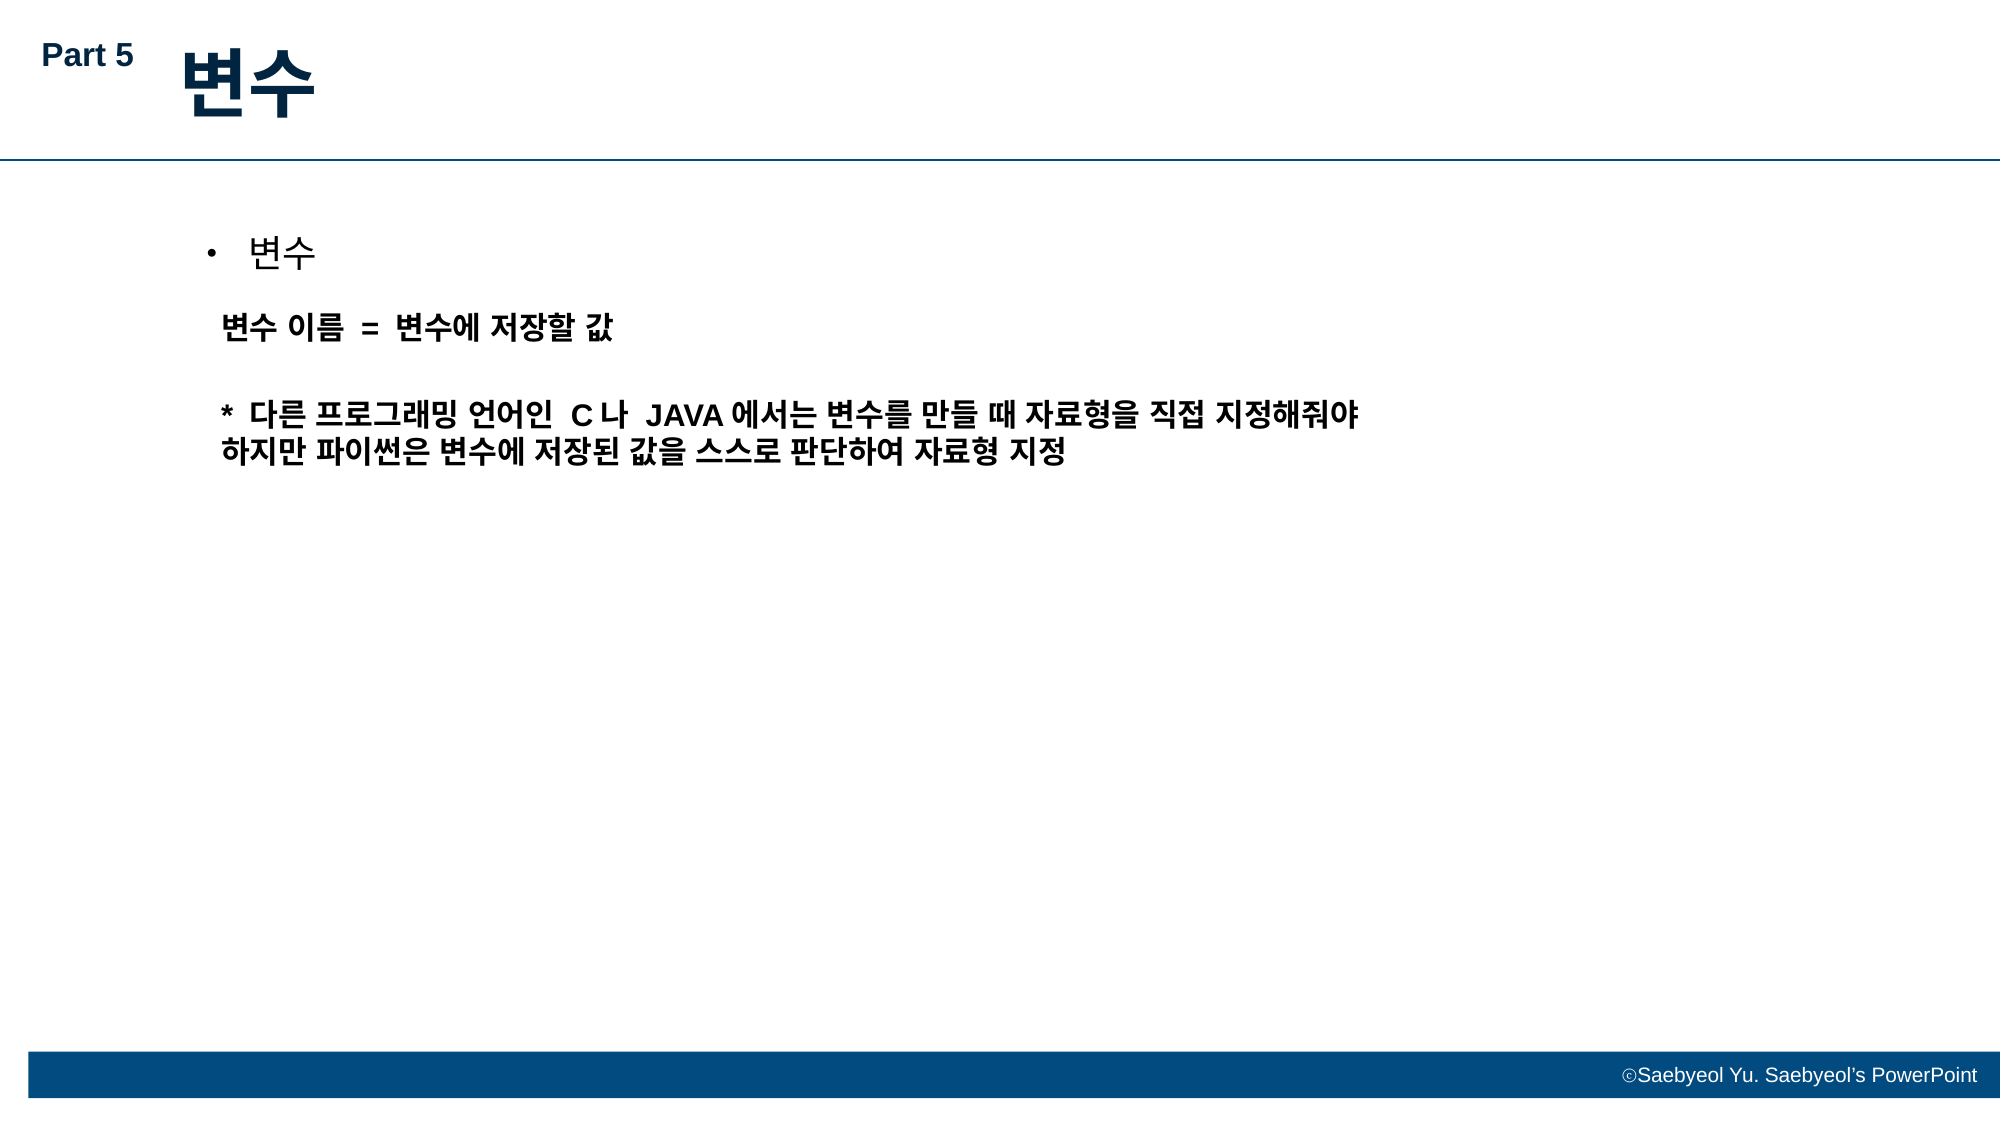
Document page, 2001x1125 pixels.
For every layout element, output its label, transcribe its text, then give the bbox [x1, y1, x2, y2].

text_box 변수 이름 = 변수에 저장할 값 [206, 301, 769, 354]
text_box 변수 [164, 28, 783, 134]
text_box • 변수 [178, 222, 426, 283]
text_box Part 5 [26, 26, 165, 81]
text_box * 다른 프로그래밍 언어인 C나 JAVA에서는 변수를 만들 때 자료형을 직접 지정해줘야 하지만 파이썬은 변수에 저장된 값을 스스로 판단하여 자료형 지정 [206, 387, 1376, 478]
